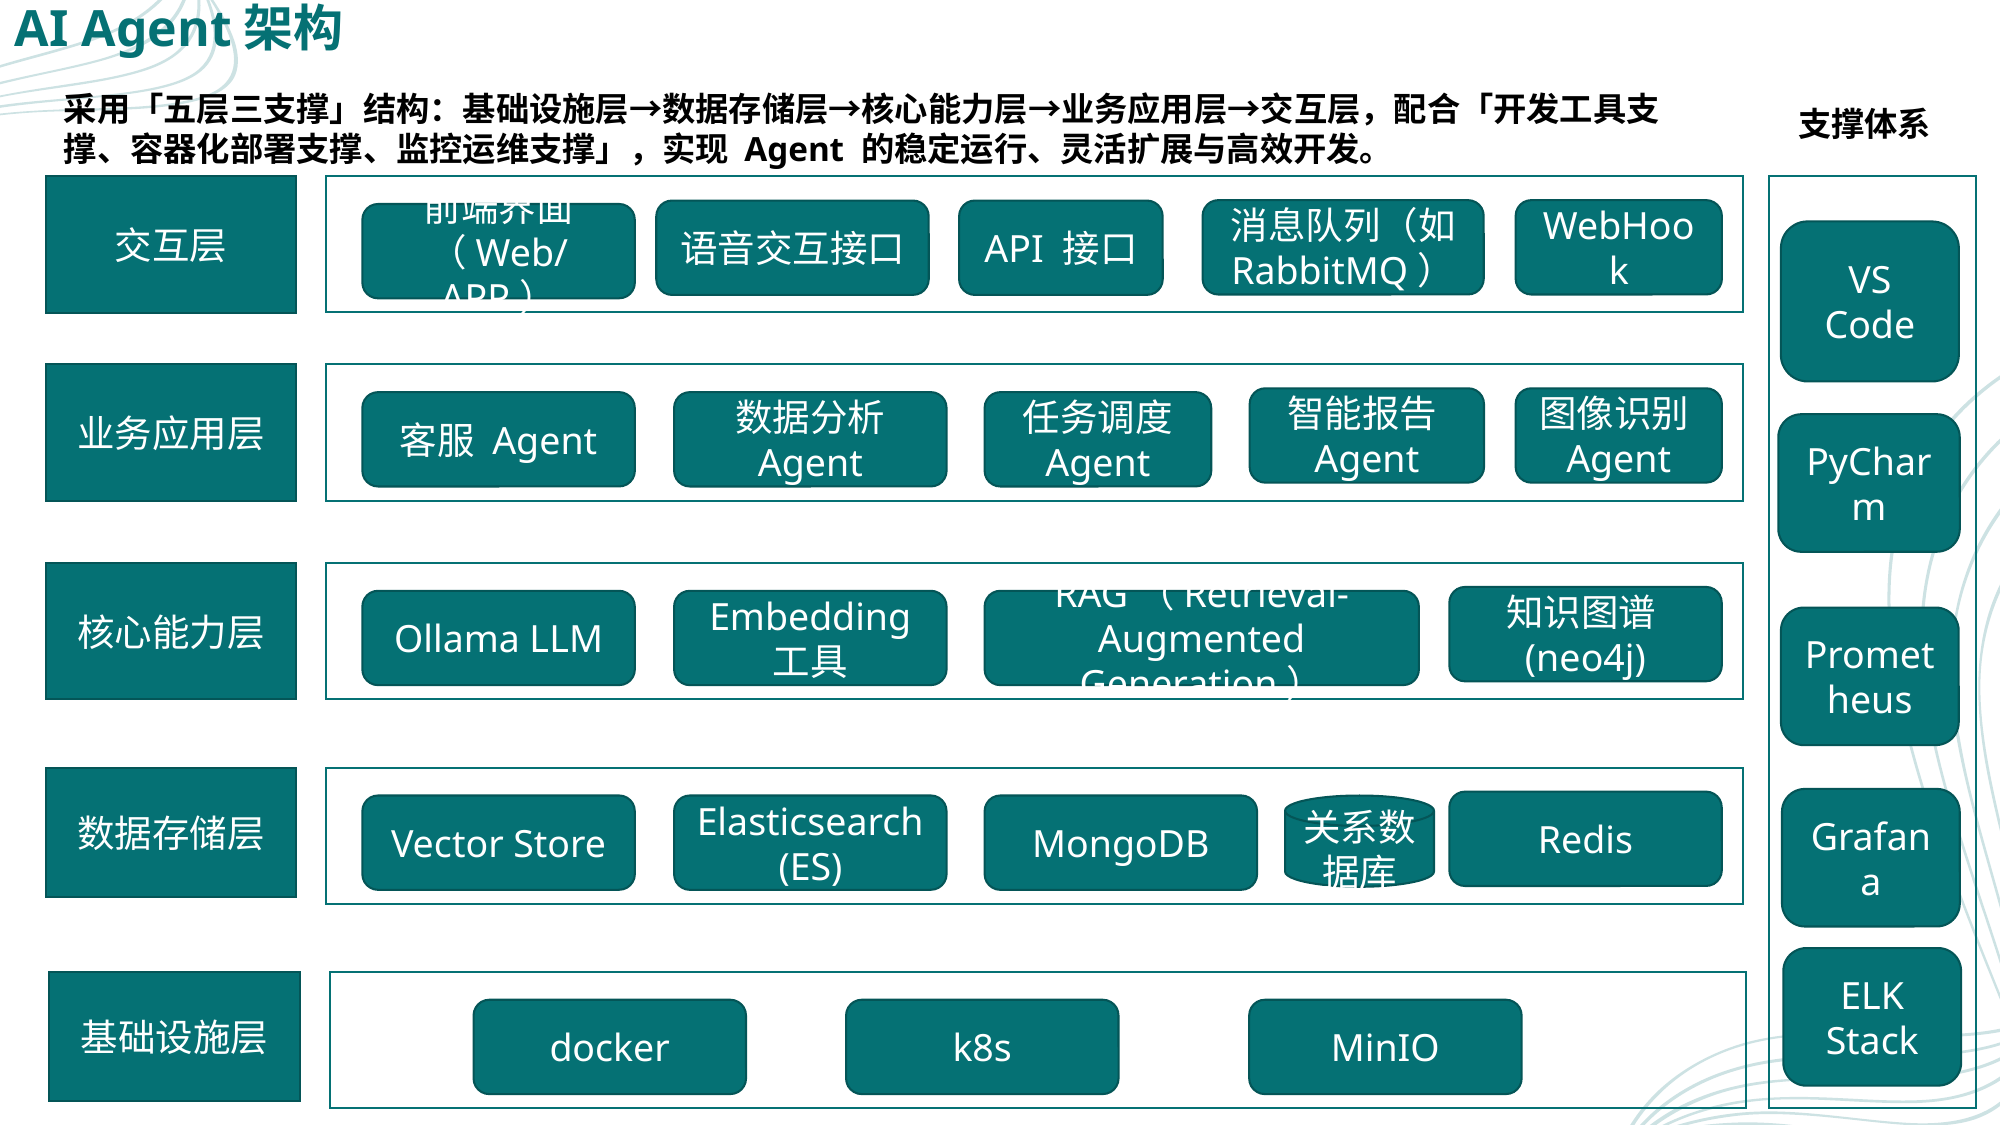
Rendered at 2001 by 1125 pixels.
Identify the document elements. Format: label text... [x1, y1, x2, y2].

text_box AI Agent架构 [0, 0, 602, 50]
text_box 图像识别Agent [1514, 387, 1723, 484]
text_box [329, 971, 1747, 1109]
text_box 语音交互接口 [655, 199, 930, 296]
text_box MinIO [1248, 998, 1523, 1096]
text_box 智能报告Agent [1248, 387, 1486, 484]
text_box 交互层 [45, 175, 297, 314]
text_box 核心能力层 [45, 562, 297, 700]
text_box 业务应用层 [45, 363, 297, 502]
text_box docker [472, 998, 748, 1096]
text_box PyCharm [1777, 413, 1961, 553]
text_box Grafana [1780, 787, 1961, 928]
text_box 数据分析 Agent [673, 391, 948, 488]
text_box [325, 767, 1744, 905]
text_box 支撑体系 [1783, 106, 1968, 151]
text_box 采用「五层三支撑」结构：基础设施层→数据存储层→核心能力层→业务应用层→交互层，配合「开发工具支撑、容器化部署支撑、监控运维支撑」，实现 Agent 的稳定运行、灵活扩展与高效开发。 [49, 80, 1677, 175]
text_box ELK Stack [1782, 947, 1963, 1087]
text_box k8s [845, 998, 1120, 1096]
text_box Redis [1448, 790, 1723, 888]
text_box 数据存储层 [45, 767, 297, 898]
text_box Elasticsearch (ES) [673, 794, 948, 891]
text_box Vector Store [361, 794, 636, 891]
text_box API 接口 [958, 199, 1164, 296]
text_box [1768, 175, 1977, 1109]
text_box 知识图谱(neo4j) [1448, 585, 1723, 683]
text_box RAG（Retrieval-Augmented Generation） [983, 589, 1420, 687]
text_box 基础设施层 [48, 971, 301, 1102]
text_box [325, 562, 1744, 700]
text_box Ollama LLM [361, 589, 636, 687]
text_box 关系数据库 [1284, 794, 1436, 888]
text_box VS Code [1779, 220, 1960, 383]
text_box 消息队列（如 RabbitMQ） [1201, 199, 1485, 296]
text_box 任务调度 Agent [983, 391, 1213, 488]
text_box [325, 175, 1744, 313]
text_box [325, 363, 1744, 502]
text_box 前端界面（Web/APP） [361, 202, 636, 300]
text_box Prometheus [1779, 606, 1960, 747]
text_box Embedding 工具 [673, 589, 948, 687]
text_box WebHook [1514, 199, 1723, 296]
text_box MongoDB [983, 794, 1259, 891]
text_box 客服 Agent [361, 391, 636, 488]
